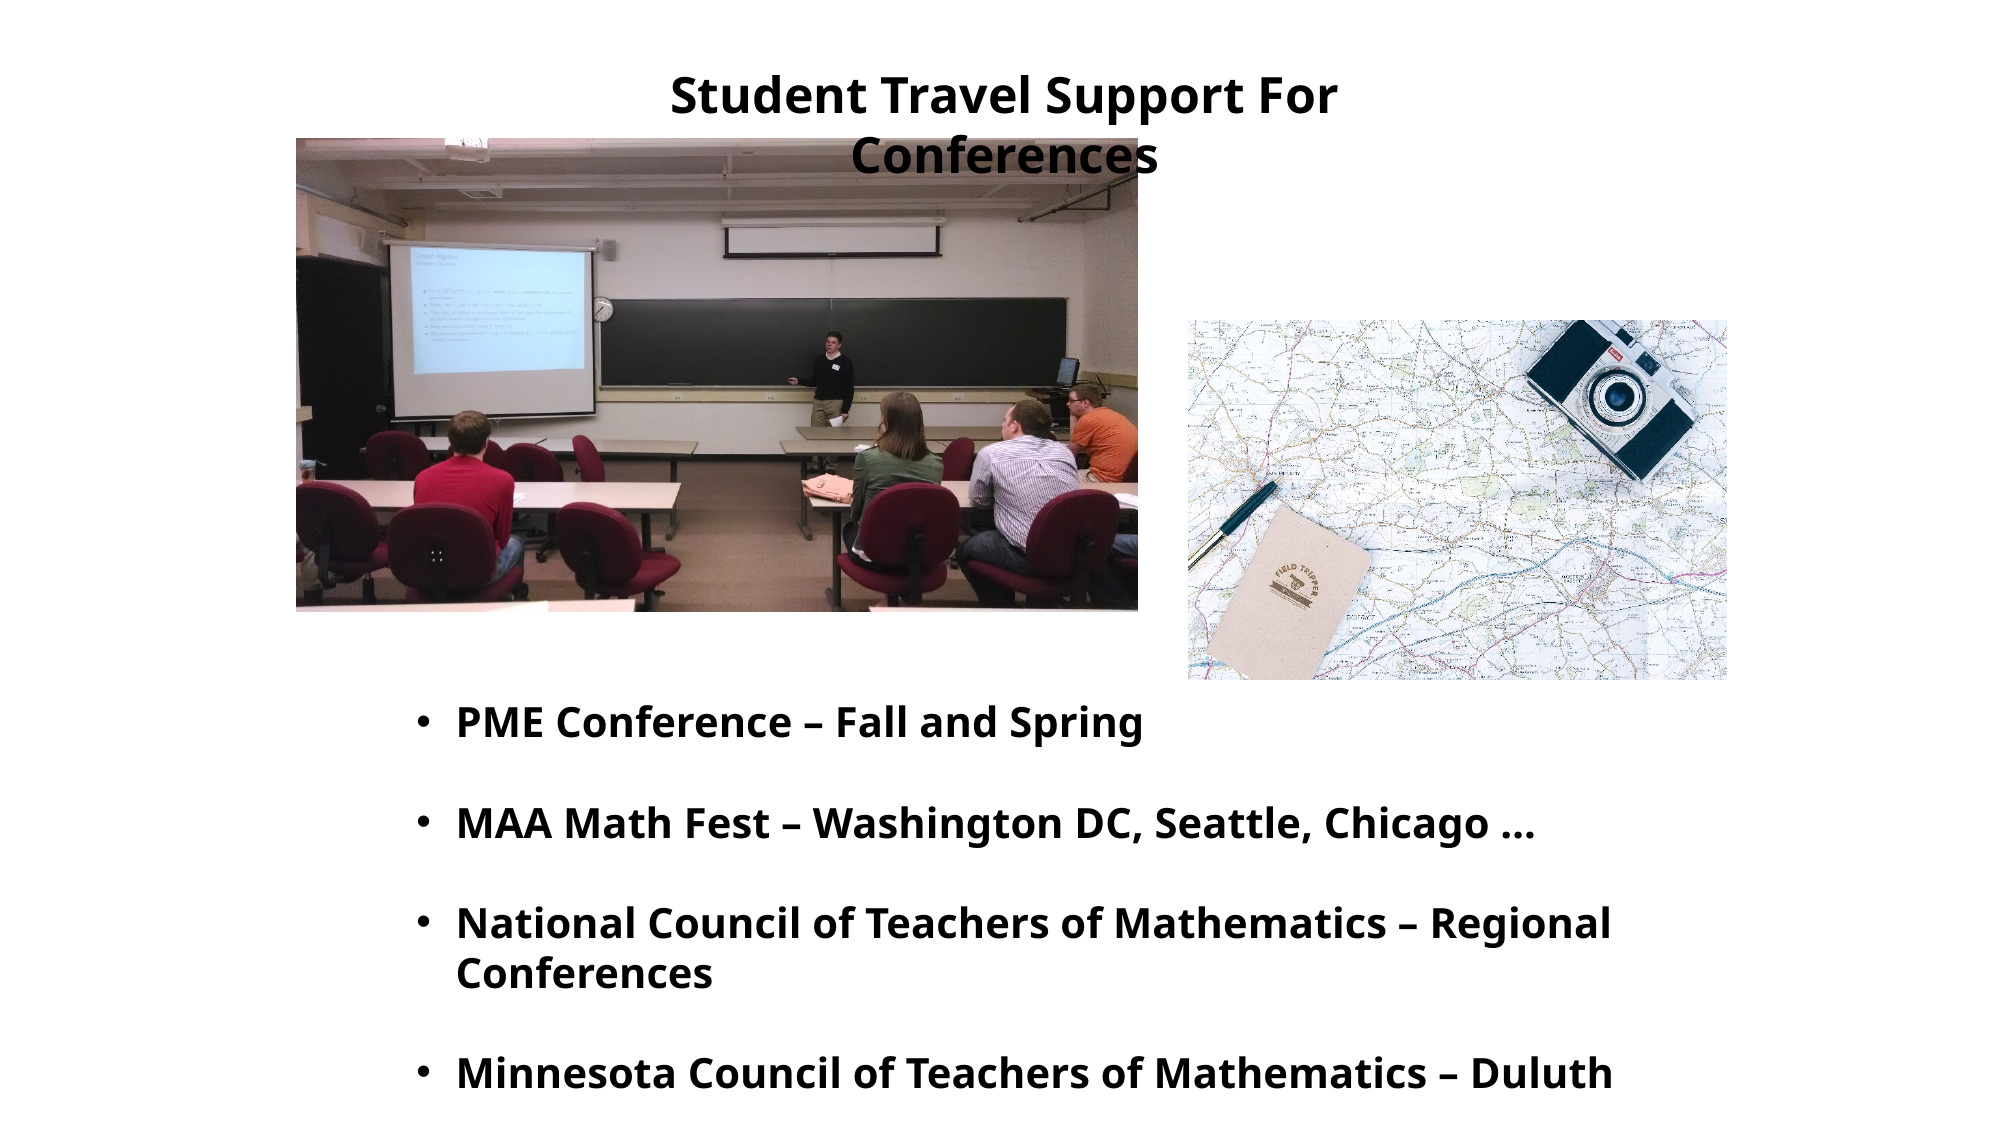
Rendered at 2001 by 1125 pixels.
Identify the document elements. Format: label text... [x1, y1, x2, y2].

text_box Student Travel Support For Conferences [505, 56, 1505, 191]
picture [296, 138, 1138, 612]
picture [1188, 320, 1727, 680]
text_box PME Conference – Fall and Spring MAA Math Fest – Washington DC, Seattle, Chicago … National Council of Teachers of Mathematics – Regional Conferences Minnesota Council of Teachers of Mathematics – Duluth [401, 688, 1693, 1125]
